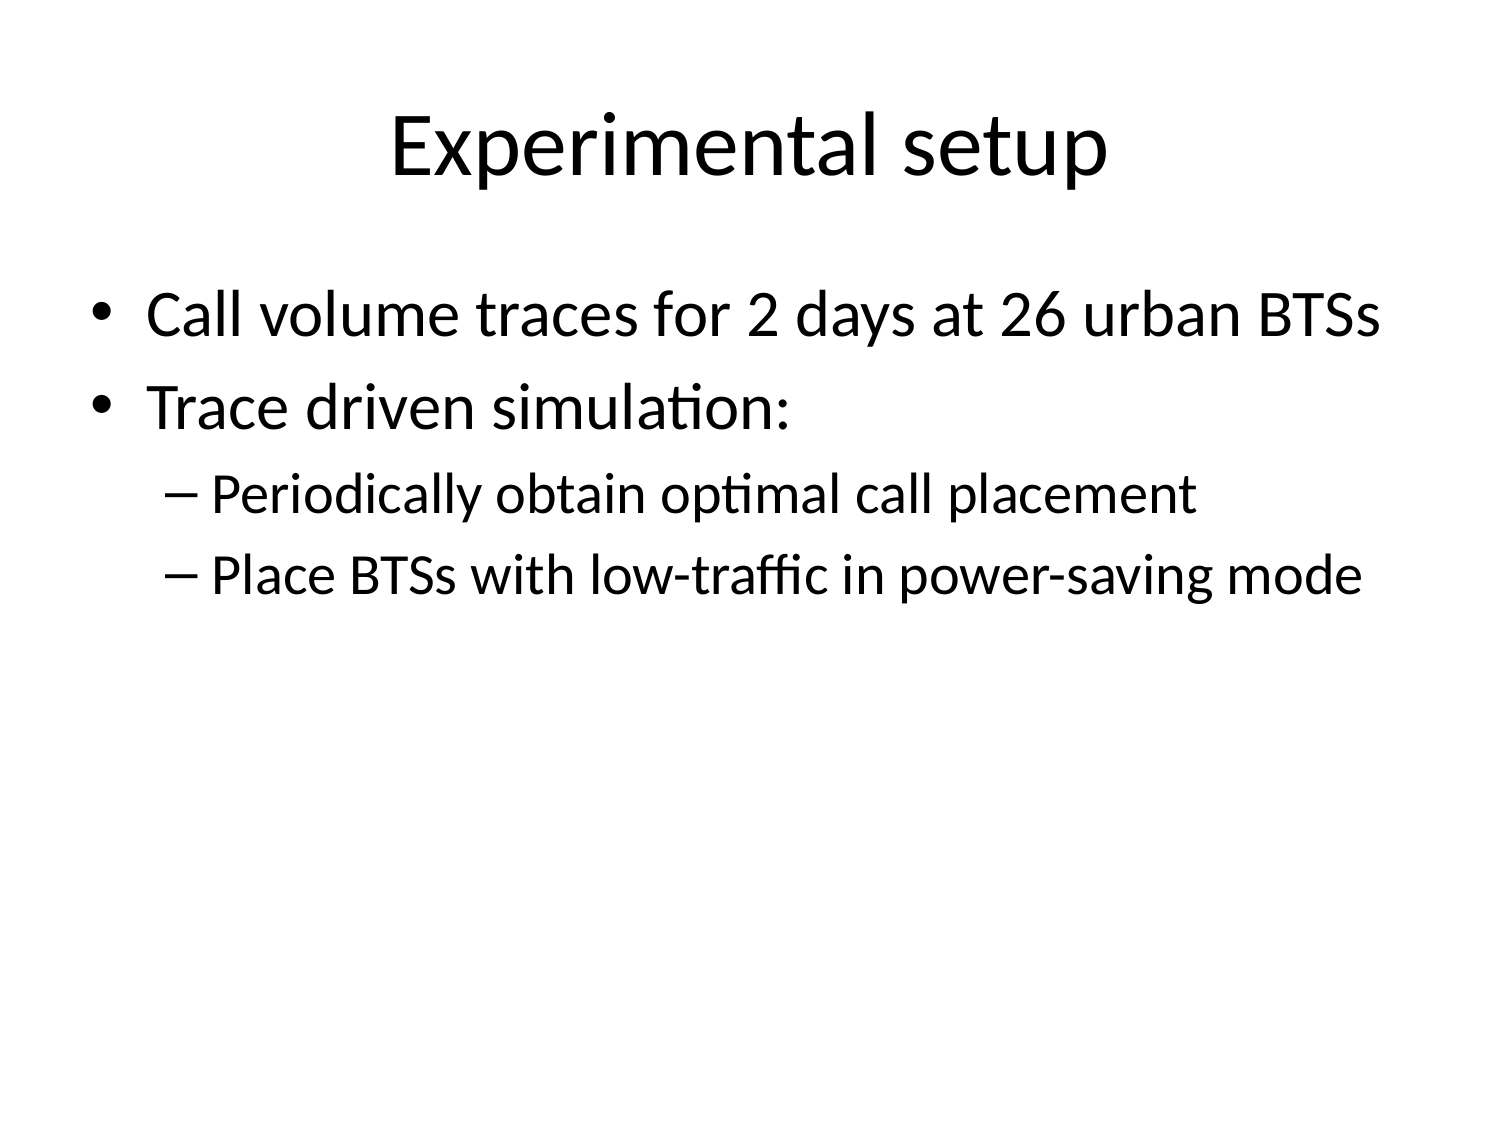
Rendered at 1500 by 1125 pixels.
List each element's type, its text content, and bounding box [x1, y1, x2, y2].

list Call volume traces for 2 days at 26 urban BTSs Trace driven simulation: Periodically obtain optimal call placement Place BTSs with low-traffic in power-saving mode [75, 262, 1425, 1005]
title Experimental setup [75, 45, 1425, 233]
